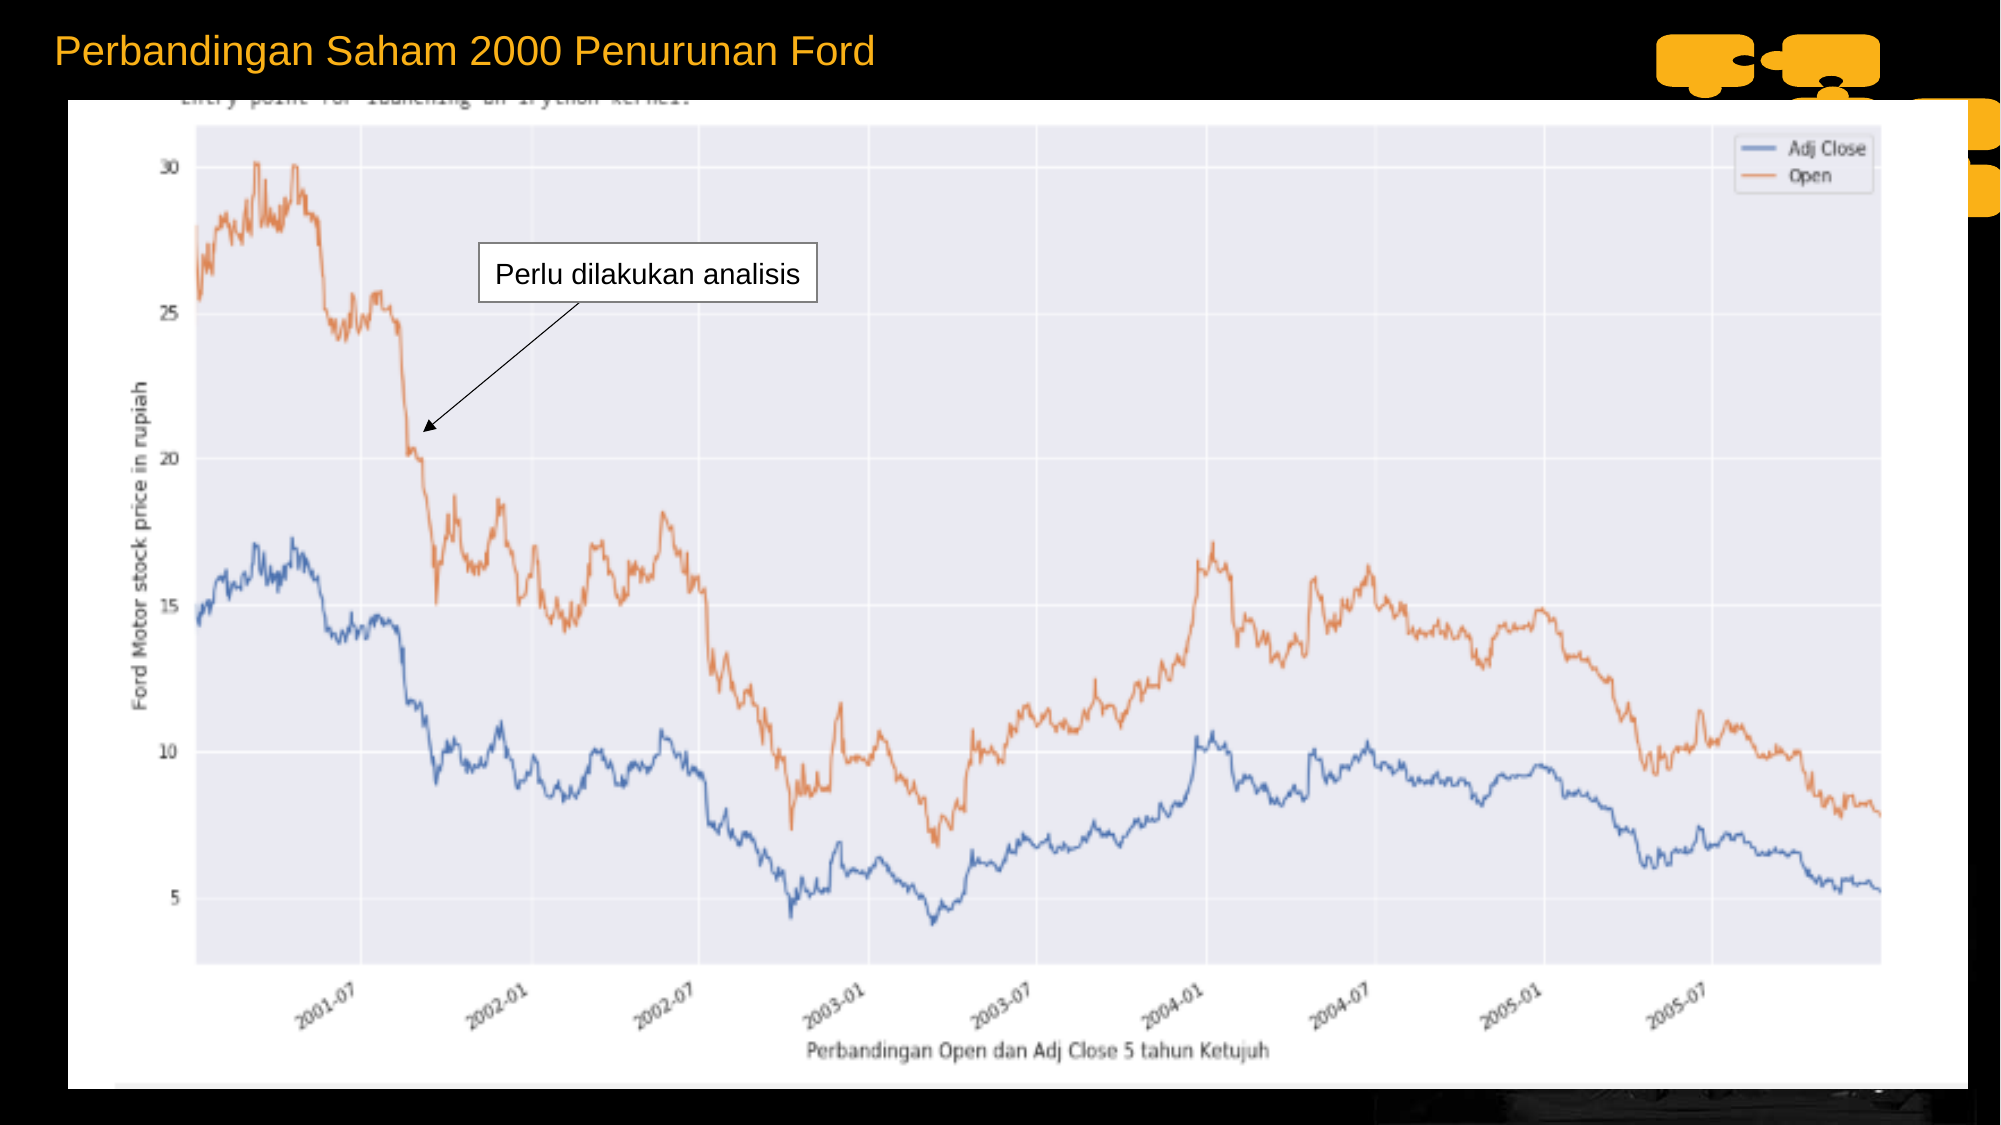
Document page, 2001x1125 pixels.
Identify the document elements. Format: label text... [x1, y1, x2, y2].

list Perbandingan Saham 2000 Penurunan Ford [0, 18, 1553, 85]
picture [0, 0, 2001, 1125]
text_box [1658, 36, 2000, 216]
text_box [423, 302, 580, 433]
